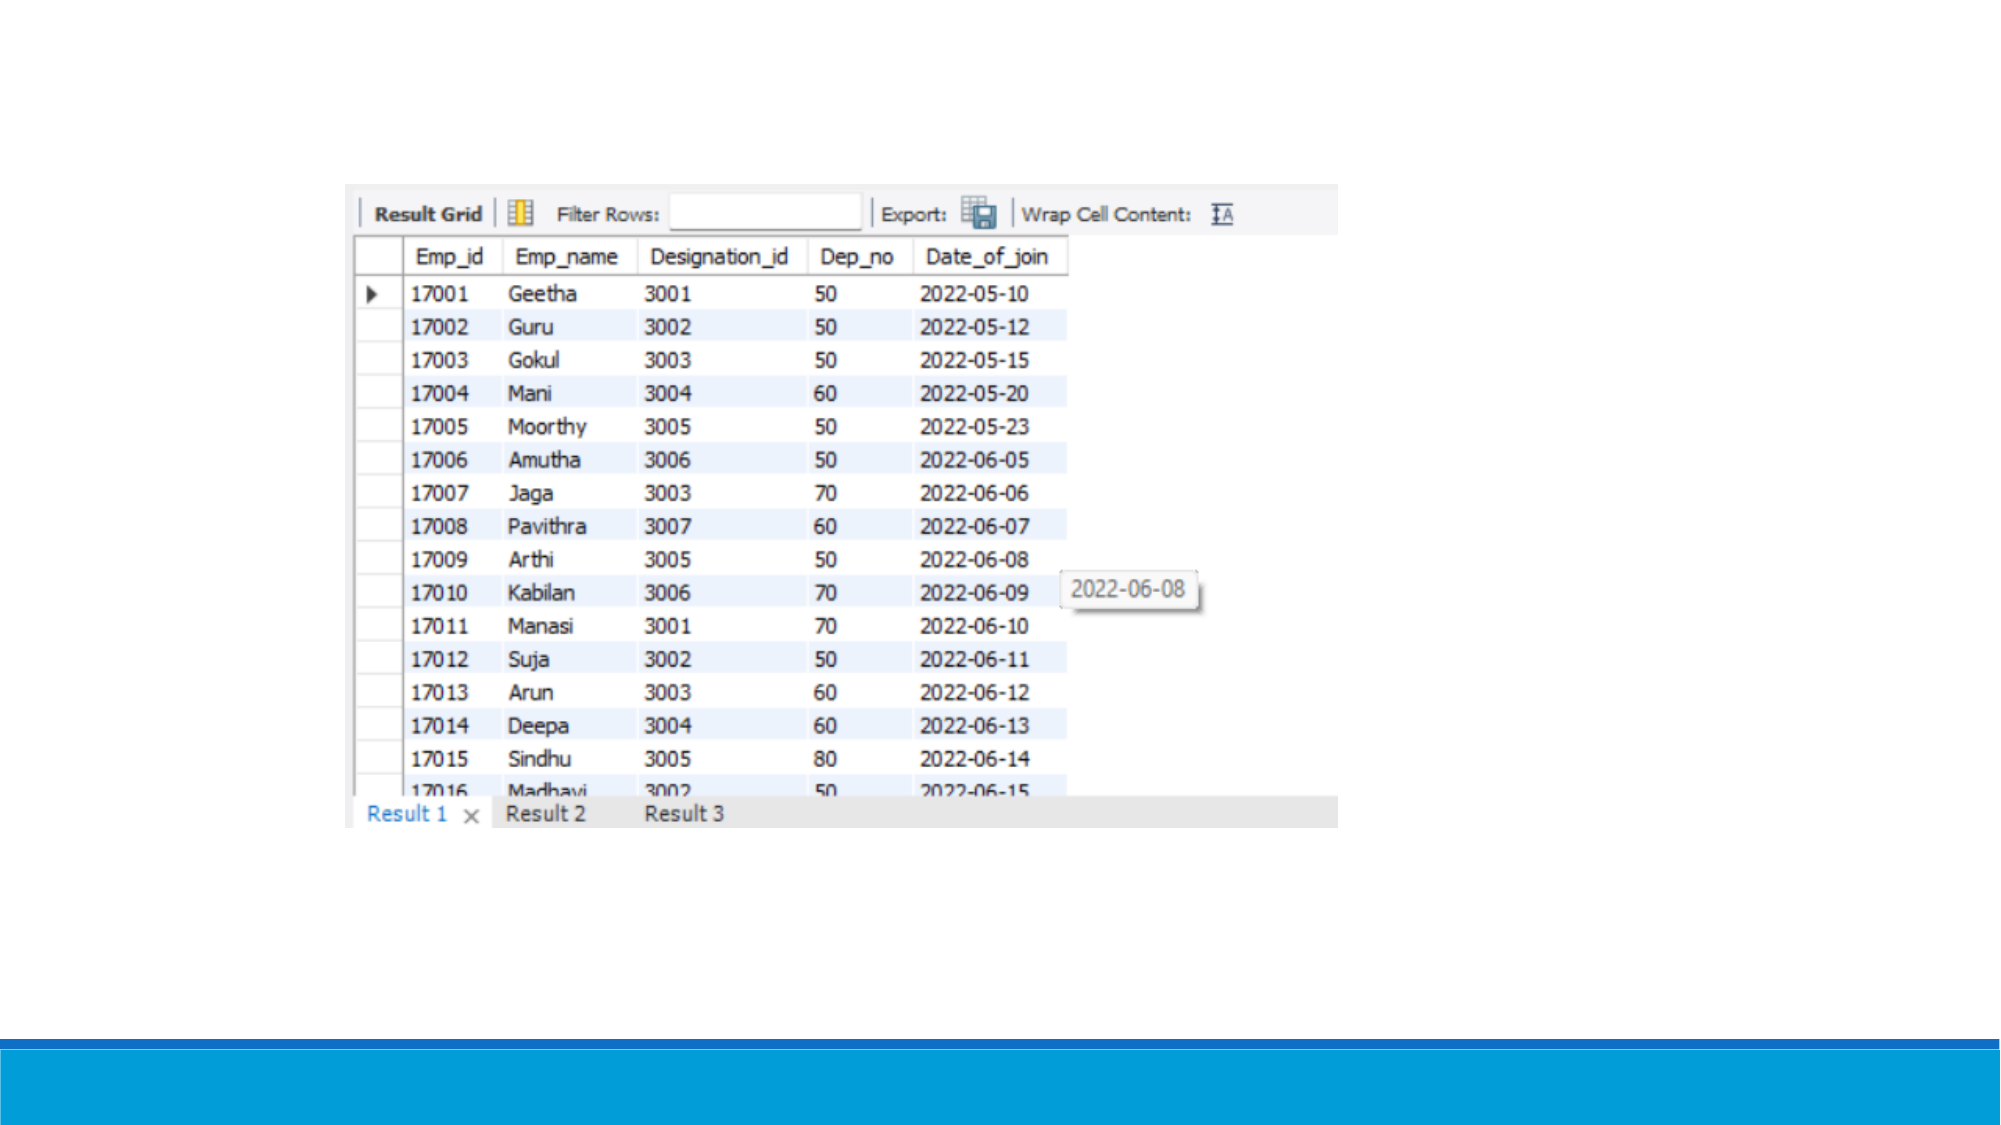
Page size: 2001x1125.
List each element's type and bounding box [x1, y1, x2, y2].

picture [345, 183, 1339, 829]
